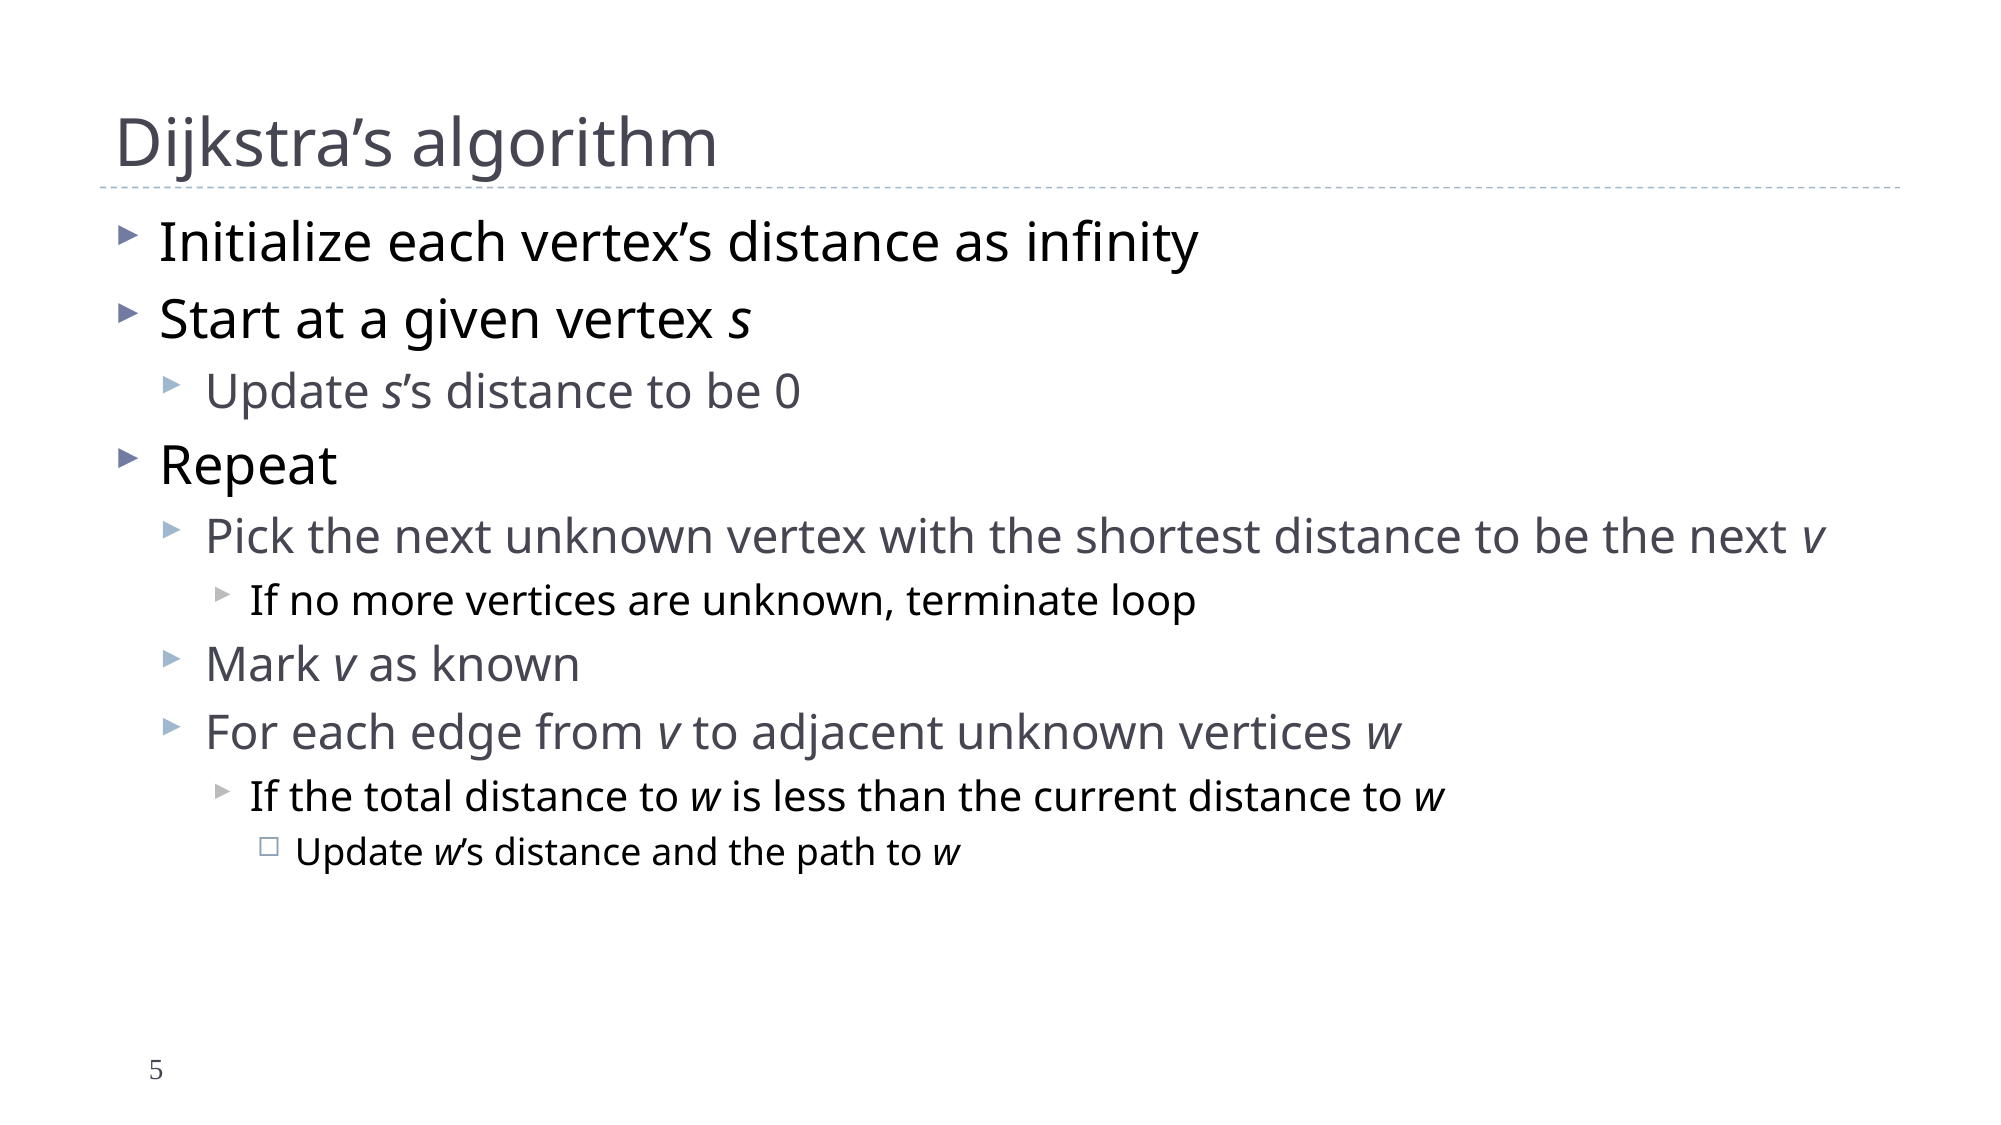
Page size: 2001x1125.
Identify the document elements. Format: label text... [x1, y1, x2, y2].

title Dijkstra’s algorithm [99, 24, 1900, 188]
list Initialize each vertex’s distance as infinity Start at a given vertex s Update s’s distance to be 0 Repeat Pick the next unknown vertex with the shortest distance to be the next v If no more vertices are unknown, terminate loop Mark v as known For each edge from v to adjacent unknown vertices w If the total distance to w is less than the current distance to w Update w’s distance and the path to w [99, 200, 1900, 1010]
slide_number 5 [133, 1042, 568, 1103]
